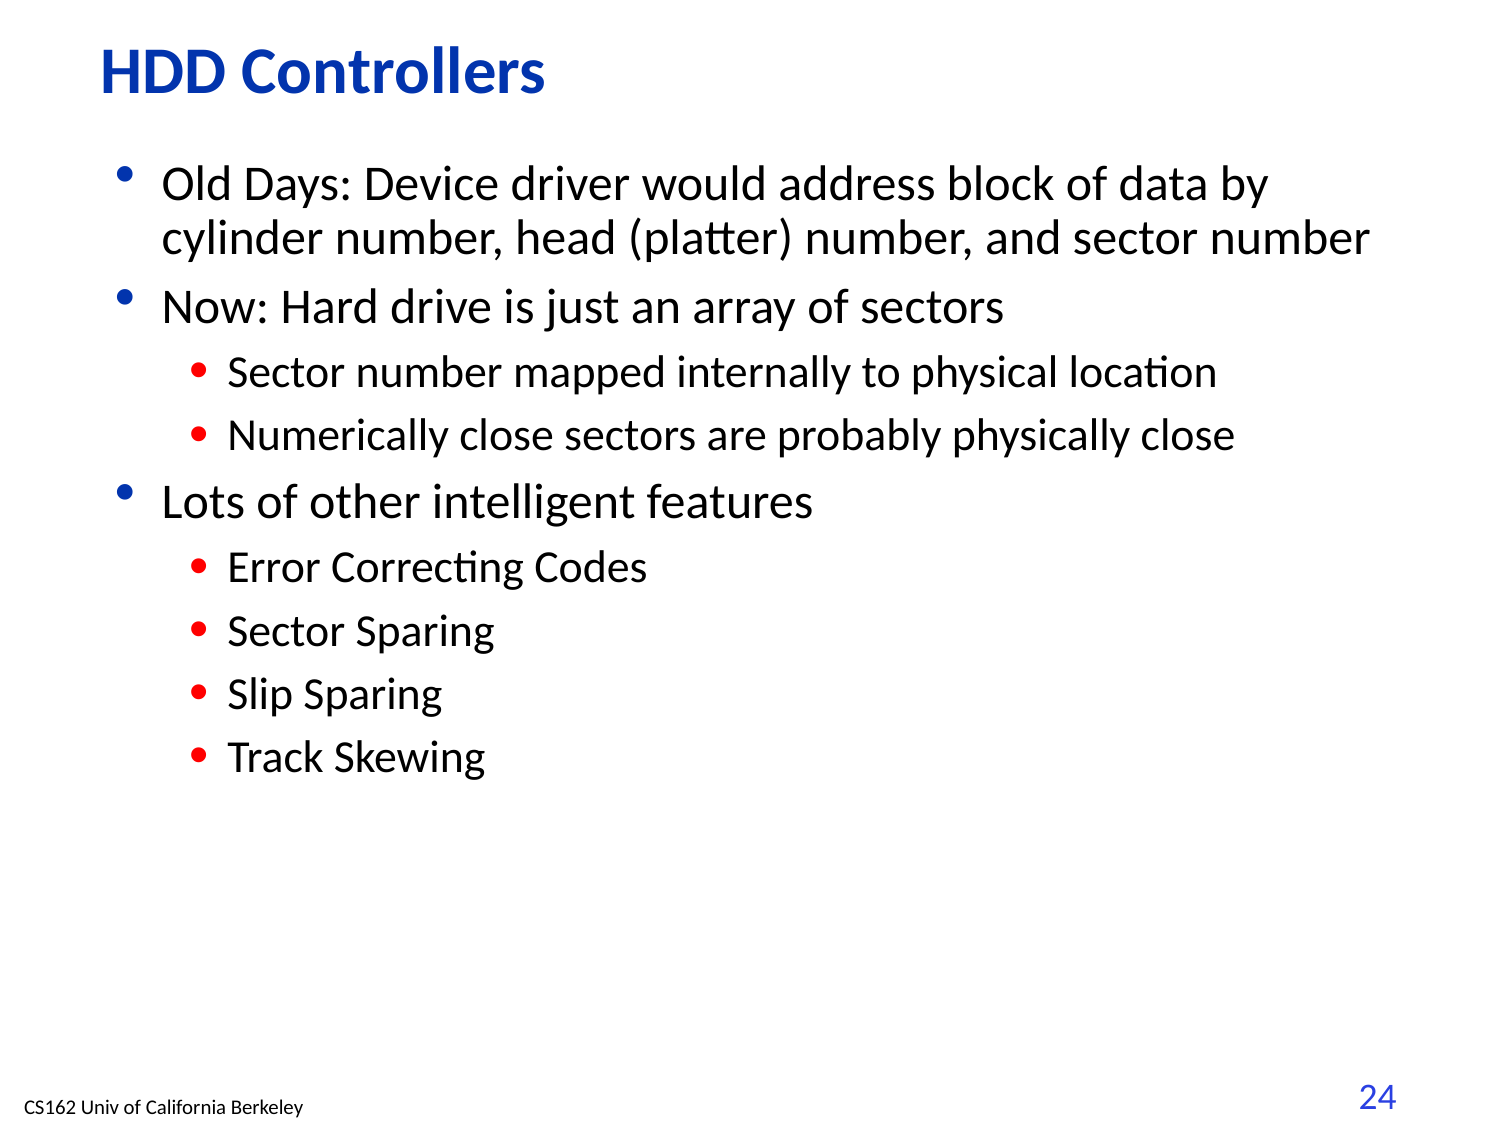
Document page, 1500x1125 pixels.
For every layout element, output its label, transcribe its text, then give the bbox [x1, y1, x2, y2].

title HDD Controllers [85, 28, 1261, 117]
text_box CS162 Univ of California Berkeley [9, 1086, 319, 1125]
list Old Days: Device driver would address block of data by cylinder number, head (platter) number, and sector number Now: Hard drive is just an array of sectors Sector number mapped internally to physical location Numerically close sectors are probably physically close Lots of other intelligent features Error Correcting Codes Sector Sparing Slip Sparing Track Skewing [99, 149, 1400, 988]
